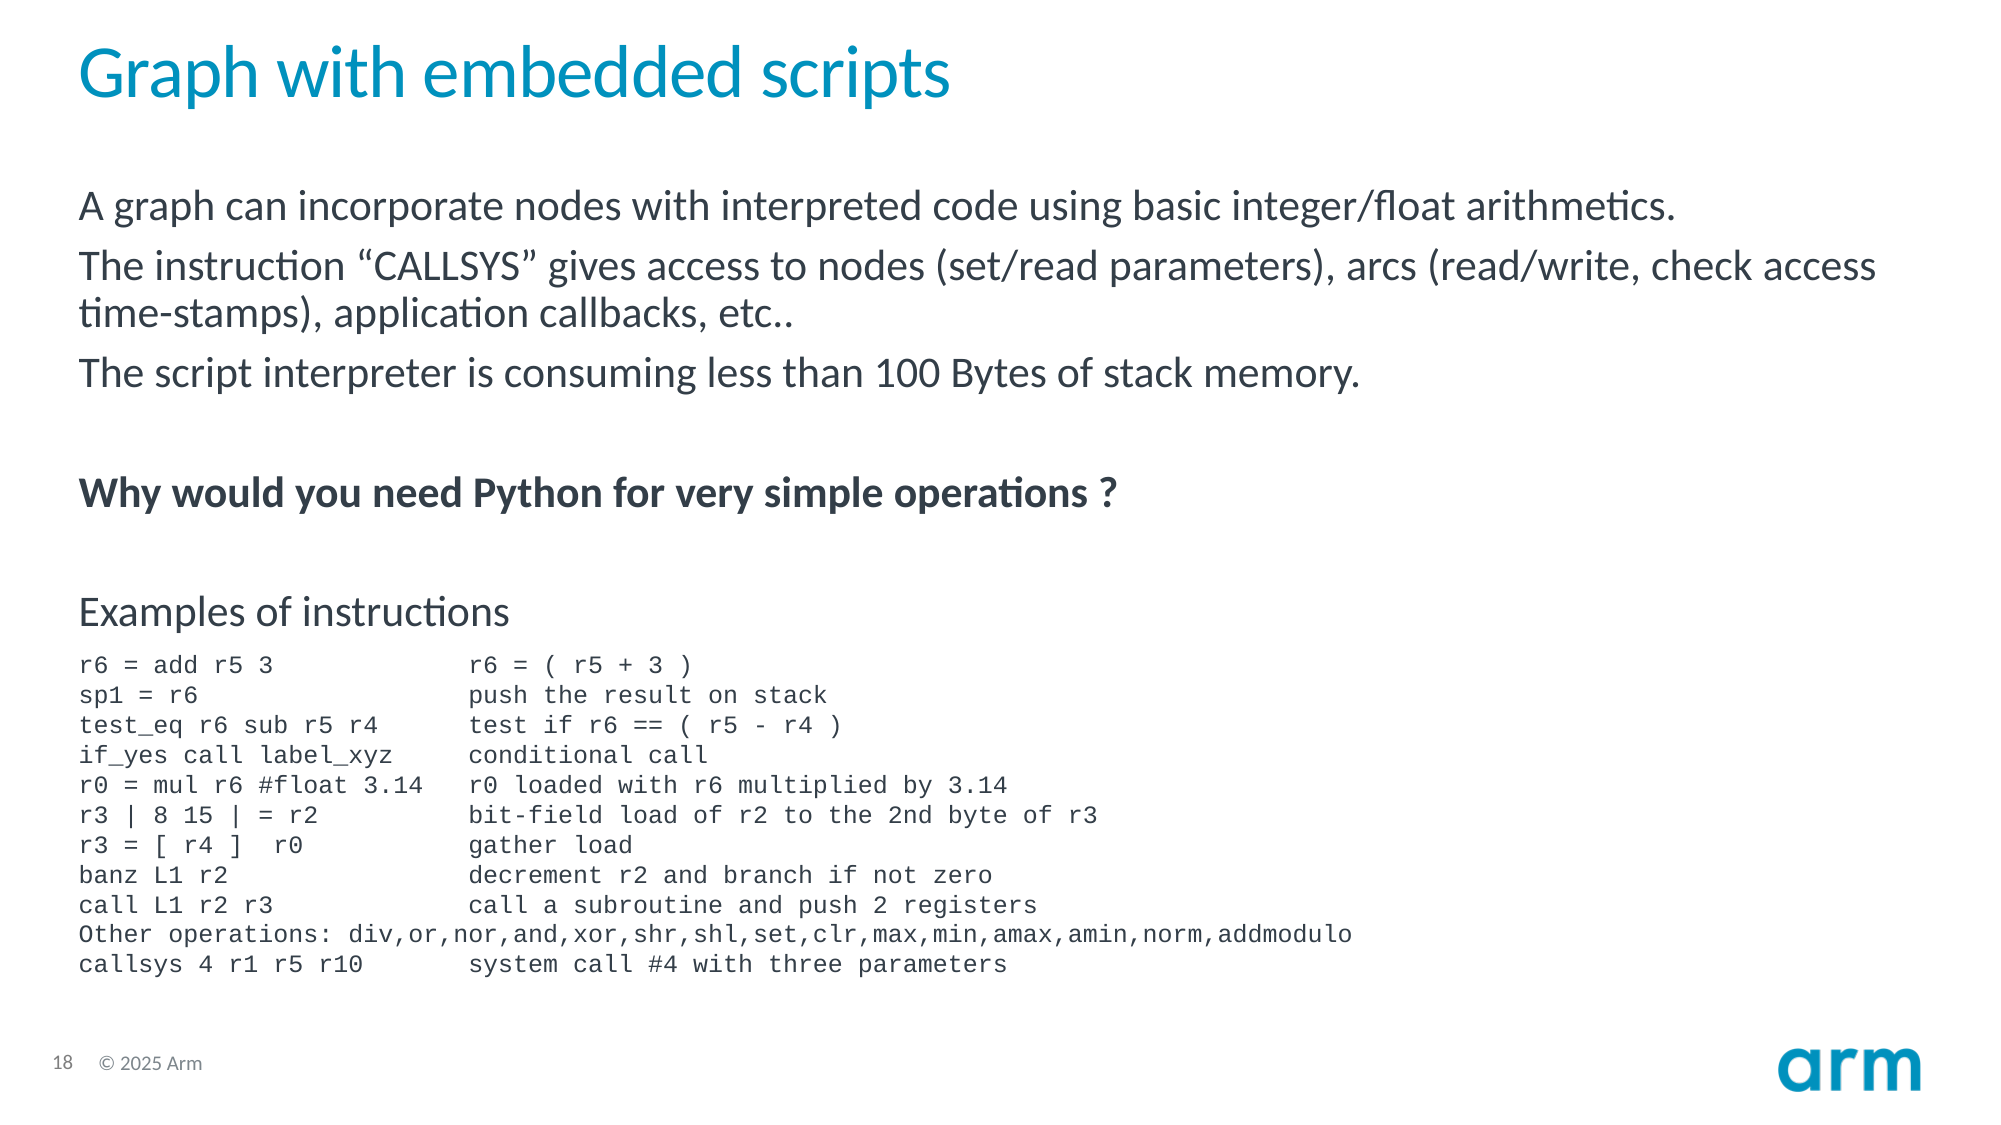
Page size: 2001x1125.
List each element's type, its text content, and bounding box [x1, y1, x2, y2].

picture [1777, 1047, 1922, 1093]
title Graph with embedded scripts [78, 36, 1922, 145]
text_box A graph can incorporate nodes with interpreted code using basic integer/float arithmetics. The instruction “CALLSYS” gives access to nodes (set/read parameters), arcs (read/write, check access time-stamps), application callbacks, etc.. The script interpreter is consuming less than 100 Bytes of stack memory. Why would you need Python for very simple operations ? Examples of instructions r6 = add r5 3 r6 = ( r5 + 3 ) sp1 = r6 push the result on stack test_eq r6 sub r5 r4 test if r6 == ( r5 - r4 ) if_yes call label_xyz conditional call r0 = mul r6 #float 3.14 r0 loaded with r6 multiplied by 3.14 r3 | 8 15 | = r2 bit-field load of r2 to the 2nd byte of r3 r3 = [ r4 ] r0 gather load banz L1 r2 decrement r2 and branch if not zero call L1 r2 r3 call a subroutine and push 2 registers Other operations: div,or,nor,and,xor,shr,shl,set,clr,max,min,amax,amin,norm,addmodulo callsys 4 r1 r5 r10 system call #4 with three parameters [78, 182, 1952, 978]
